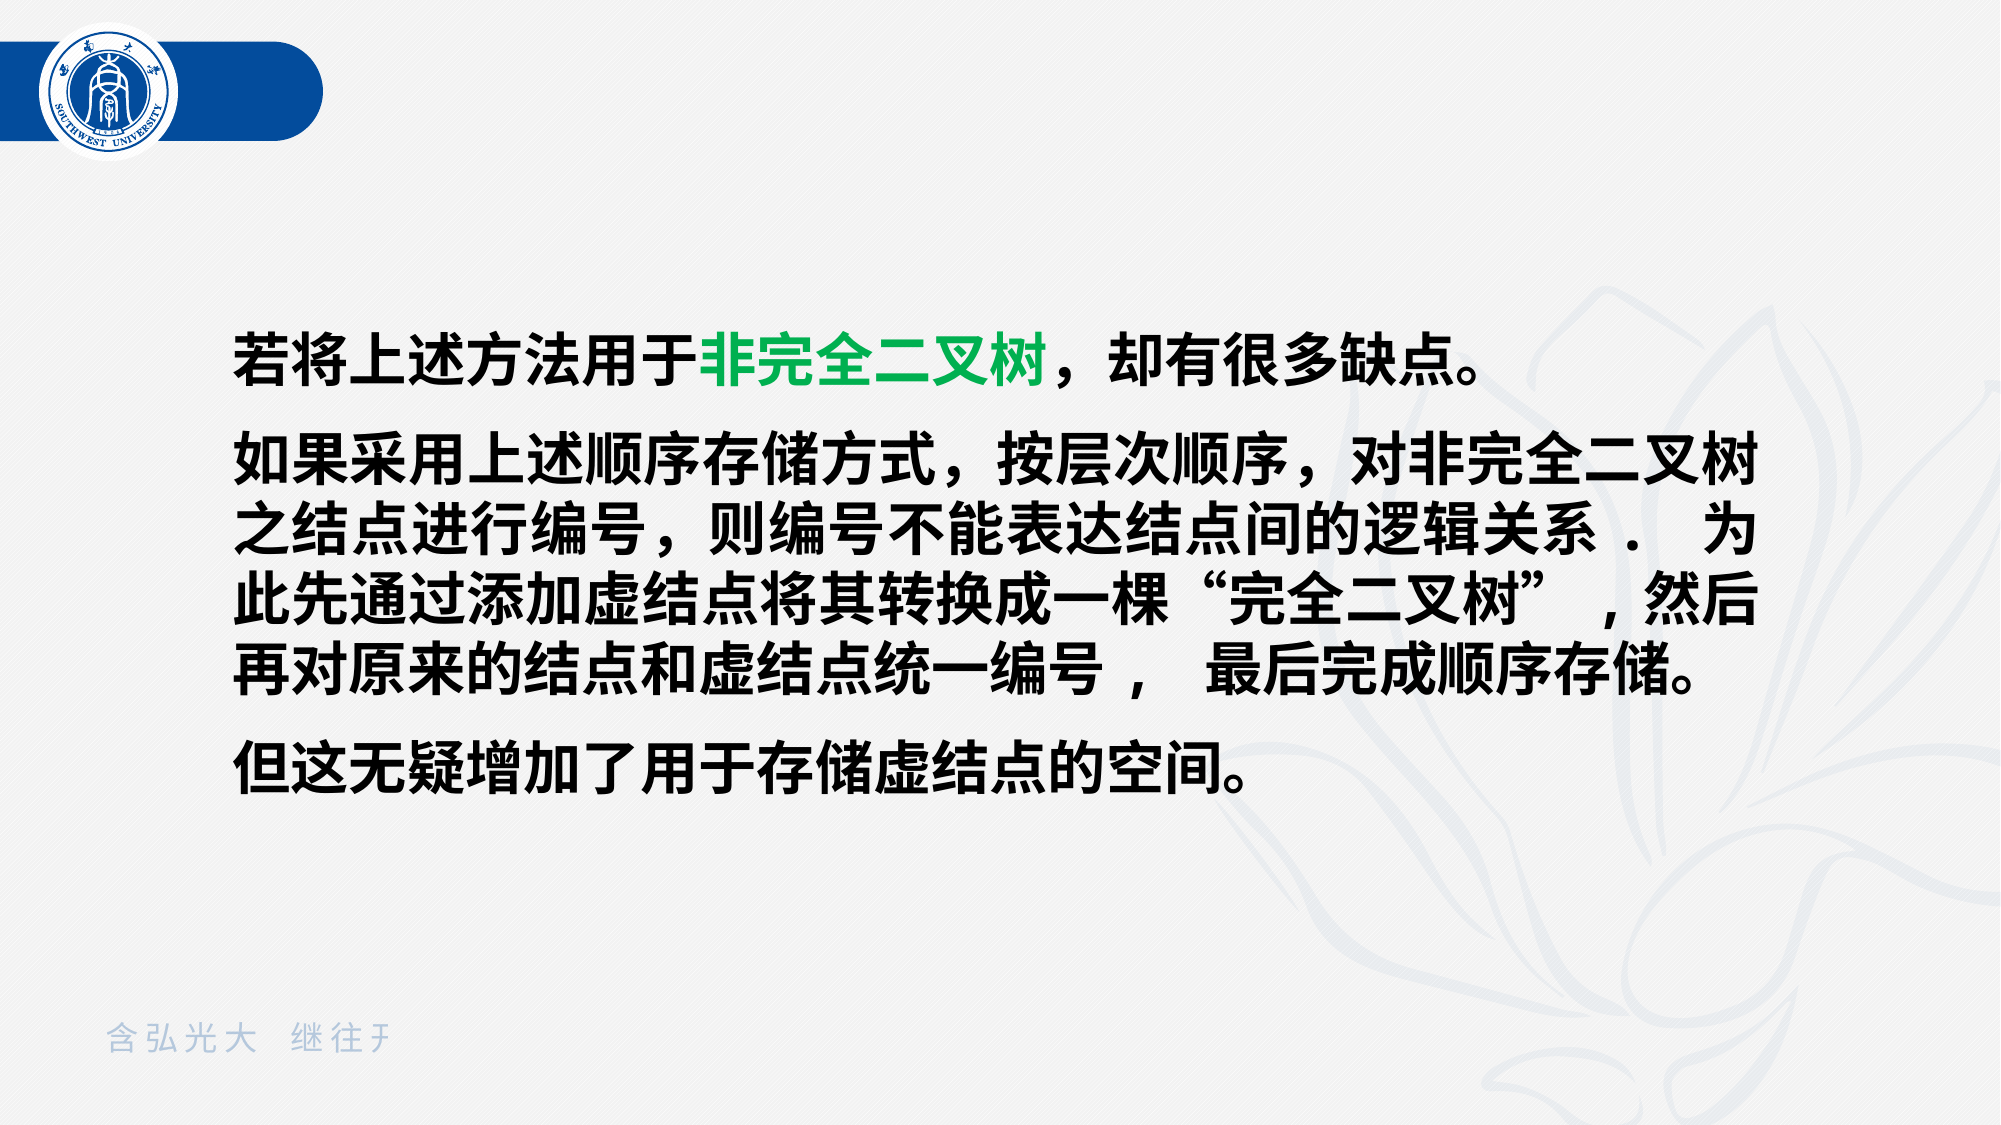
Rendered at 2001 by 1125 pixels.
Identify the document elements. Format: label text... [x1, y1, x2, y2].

text_box 若将上述方法用于非完全二叉树，却有很多缺点。 如果采用上述顺序存储方式，按层次顺序，对非完全二叉树之结点进行编号，则编号不能表达结点间的逻辑关系. 为此先通过添加虚结点将其转换成一棵“完全二叉树”,然后再对原来的结点和虚结点统一编号, 最后完成顺序存储。 但这无疑增加了用于存储虚结点的空间。 [217, 315, 1775, 809]
